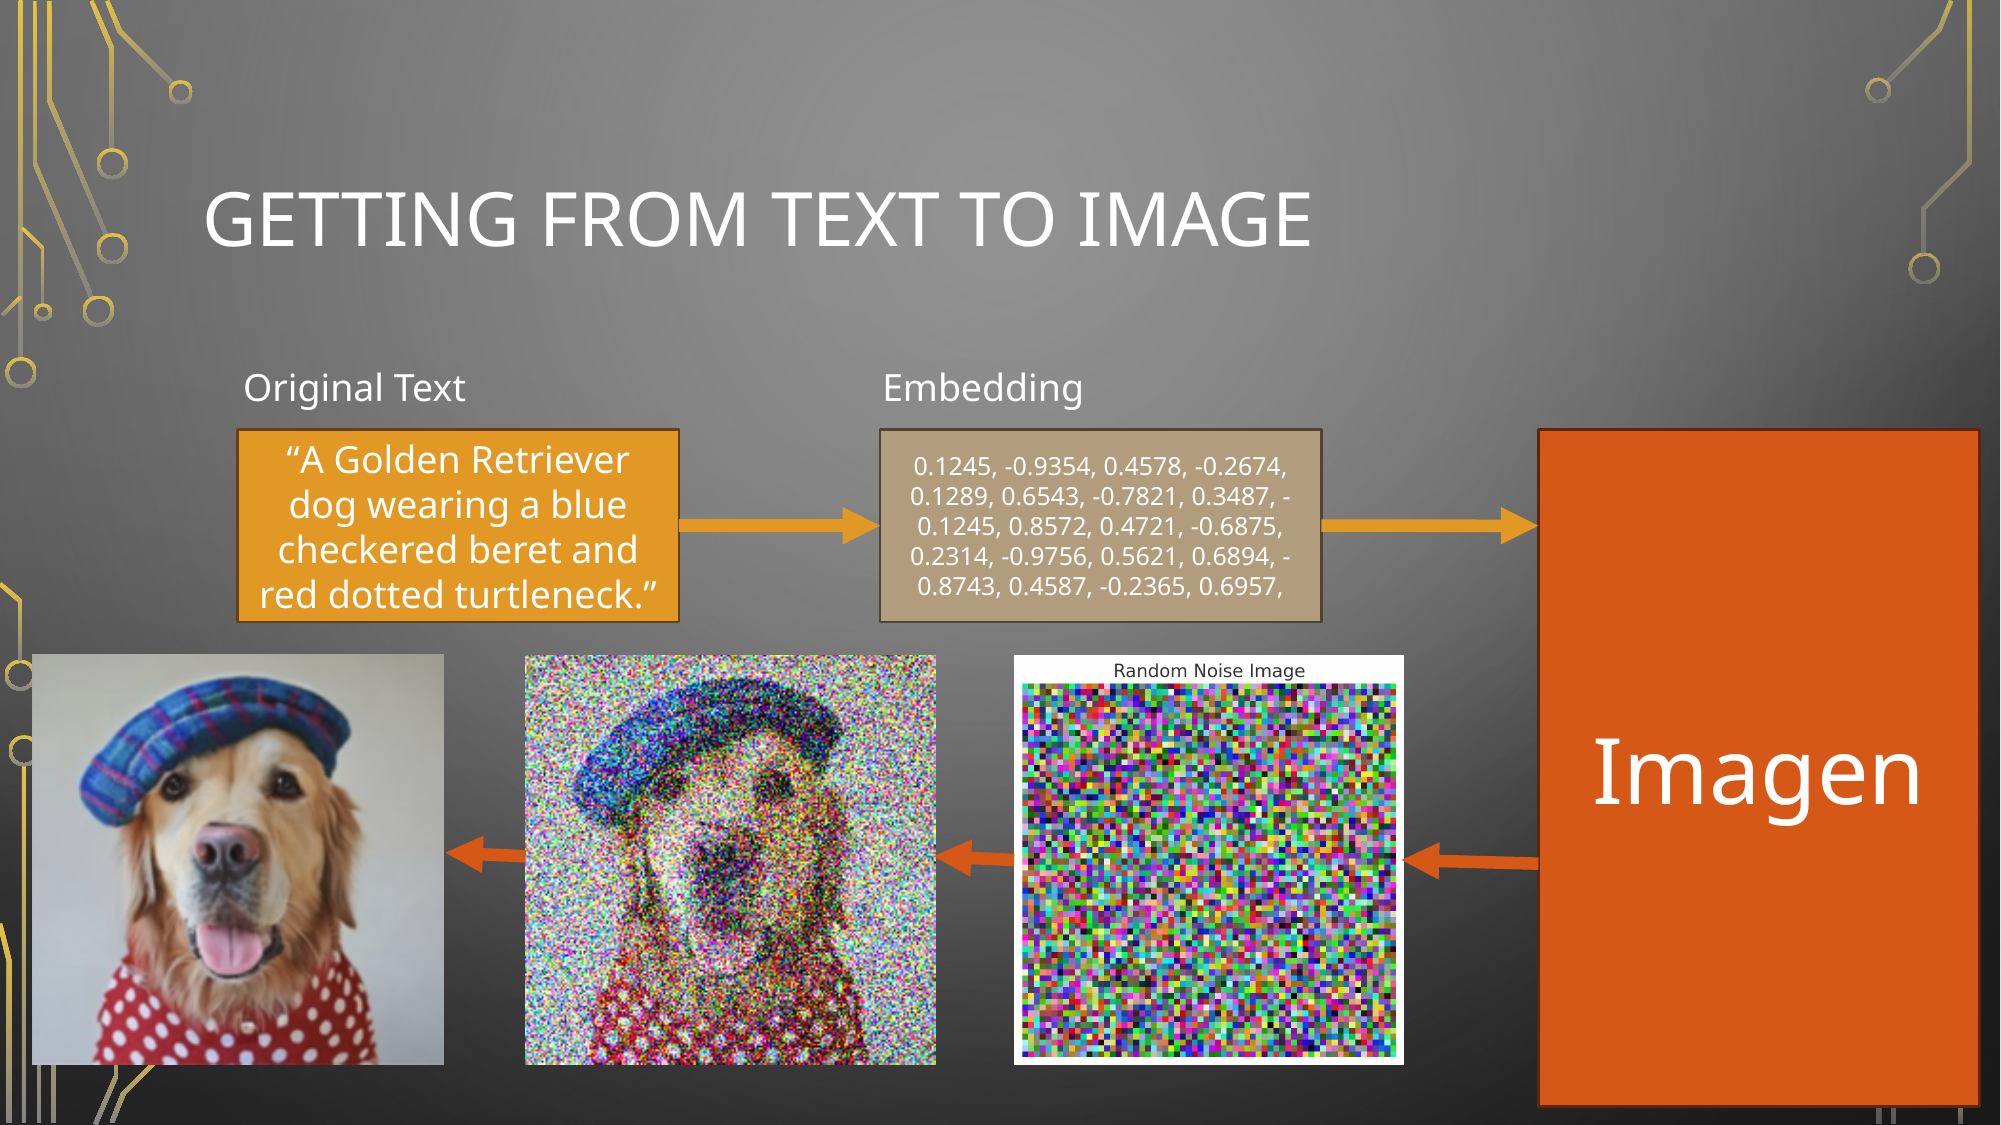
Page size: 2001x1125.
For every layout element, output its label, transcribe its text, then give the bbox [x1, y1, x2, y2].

title Getting from Text to image [187, 101, 1813, 344]
text_box Imagen [1537, 428, 1981, 1108]
text_box Original Text [228, 356, 481, 417]
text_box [1401, 859, 1539, 864]
text_box Embedding [867, 356, 1100, 417]
picture [32, 653, 444, 1065]
text_box “A Golden Retriever dog wearing a blue checkered beret and red dotted turtleneck.” [236, 428, 680, 623]
text_box 0.1245, -0.9354, 0.4578, -0.2674, 0.1289, 0.6543, -0.7821, 0.3487, -0.1245, 0.8572, 0.4721, -0.6875, 0.2314, -0.9756, 0.5621, 0.6894, -0.8743, 0.4587, -0.2365, 0.6957, [879, 428, 1323, 623]
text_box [445, 852, 526, 857]
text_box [933, 856, 1015, 861]
picture [525, 654, 936, 1065]
picture [1013, 654, 1404, 1065]
